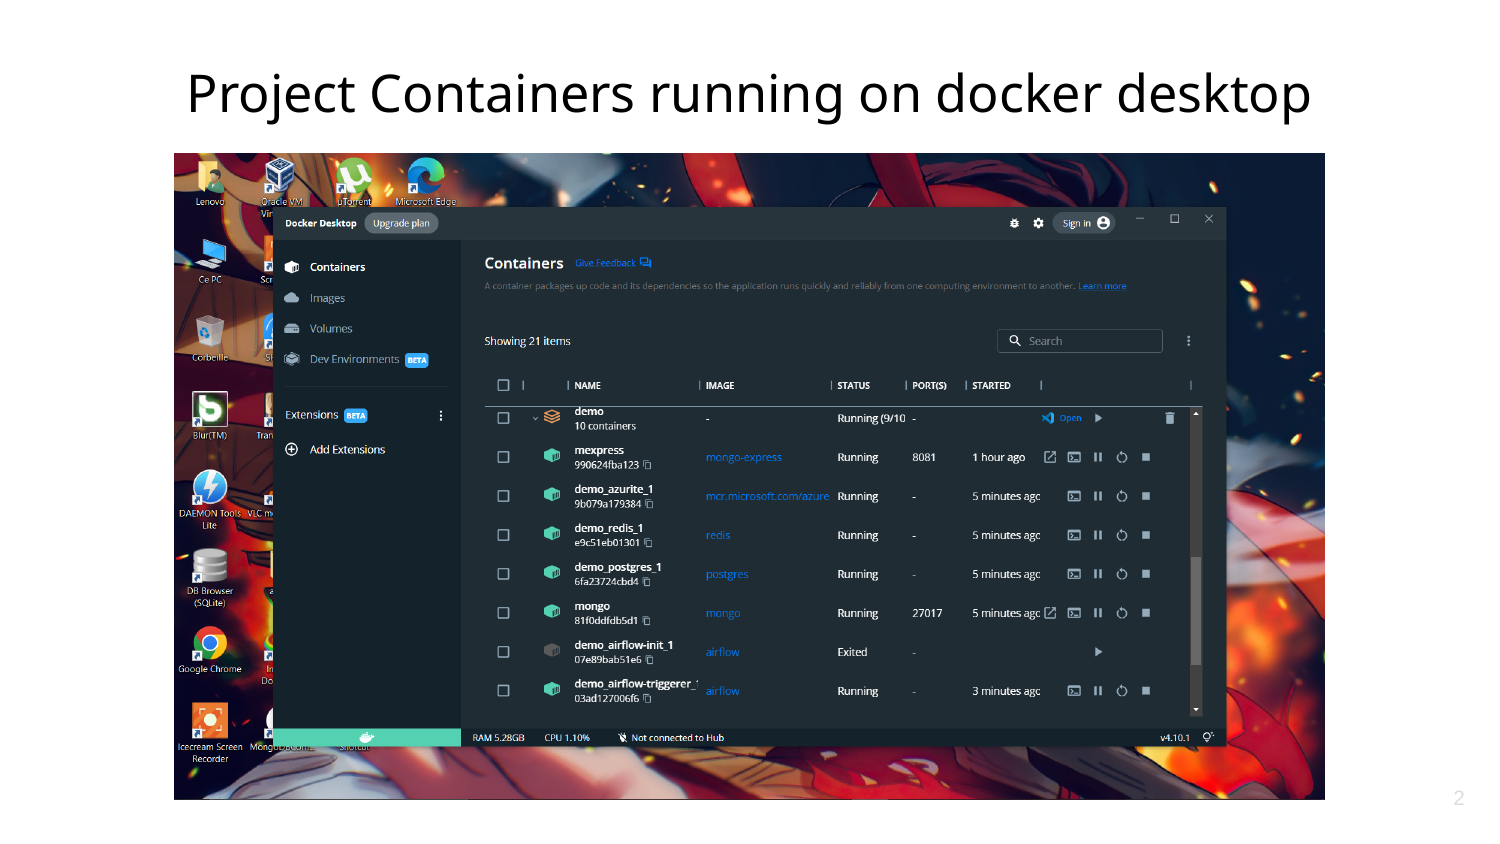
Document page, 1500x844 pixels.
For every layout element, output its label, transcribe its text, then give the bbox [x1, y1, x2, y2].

title Project Containers running on docker desktop [84, 49, 1416, 134]
picture [174, 152, 1326, 801]
slide_number 2 [1389, 764, 1480, 830]
